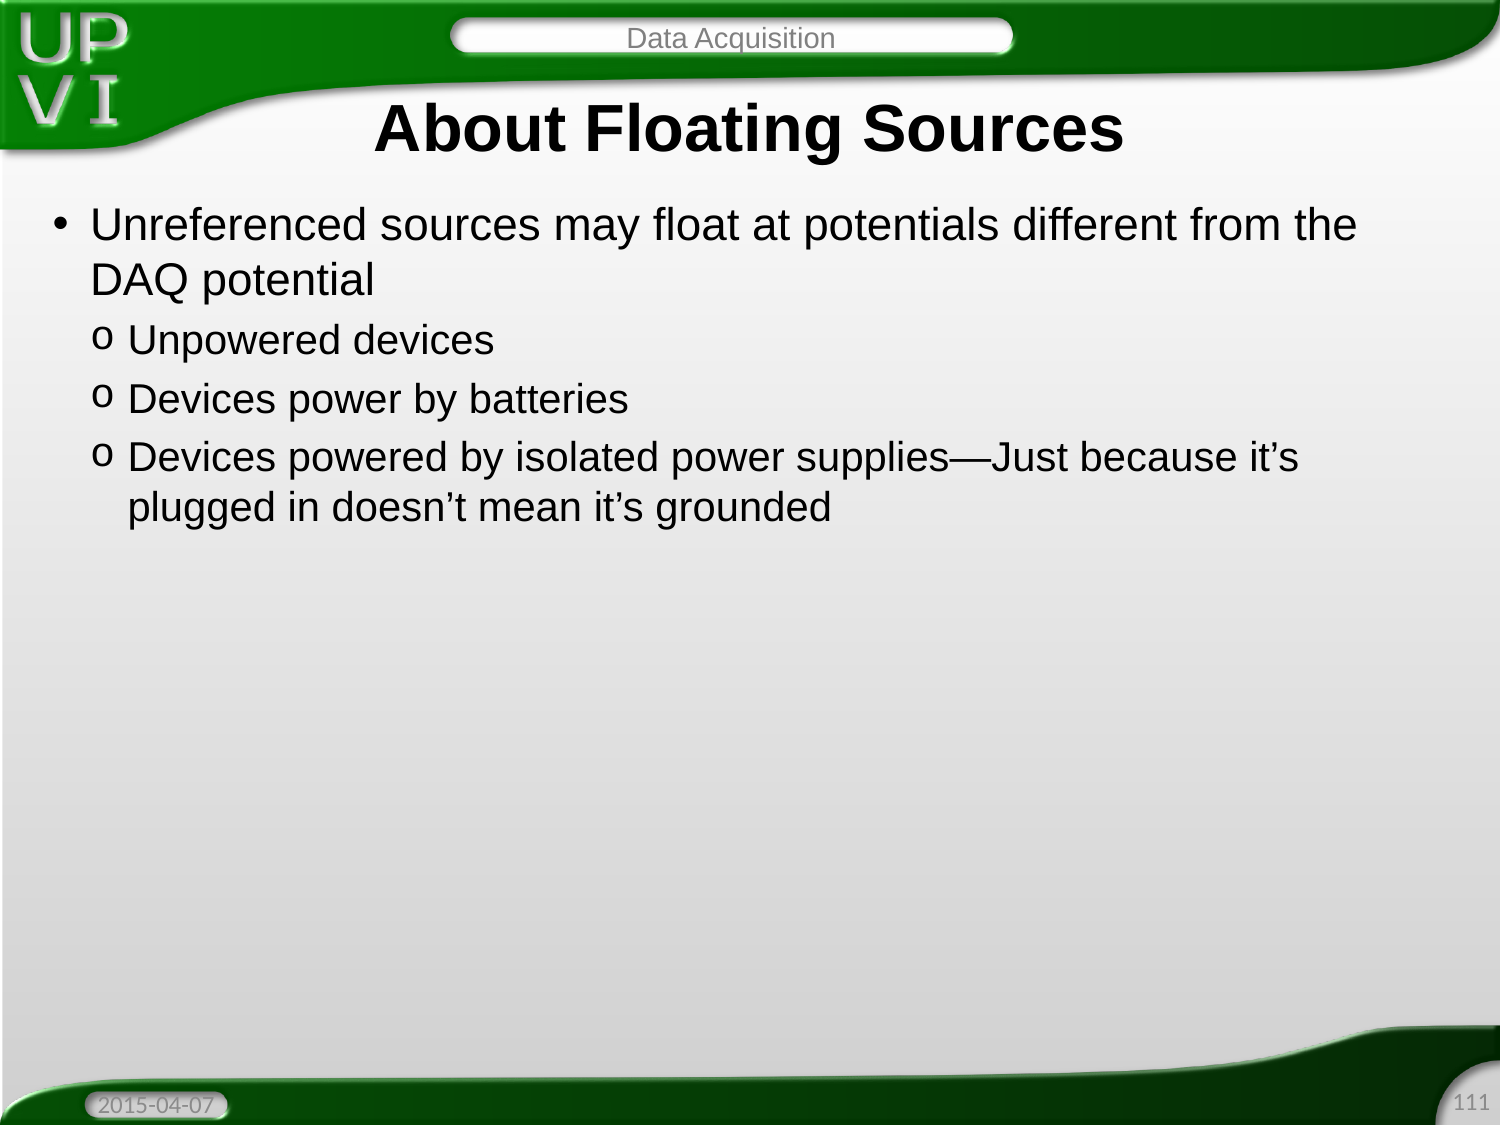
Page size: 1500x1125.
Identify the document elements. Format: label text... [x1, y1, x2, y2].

picture [0, 0, 1500, 1125]
footer Data Acquisition [450, 6, 1013, 67]
title About Floating Sources [75, 75, 1425, 175]
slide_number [75, 1073, 238, 1125]
list Unreferenced sources may float at potentials different from the DAQ potential Unpowered devices Devices power by batteries Devices powered by isolated power supplies—Just because it’s plugged in doesn’t mean it’s grounded [37, 187, 1463, 1005]
slide_number 111 [1155, 1069, 1500, 1125]
